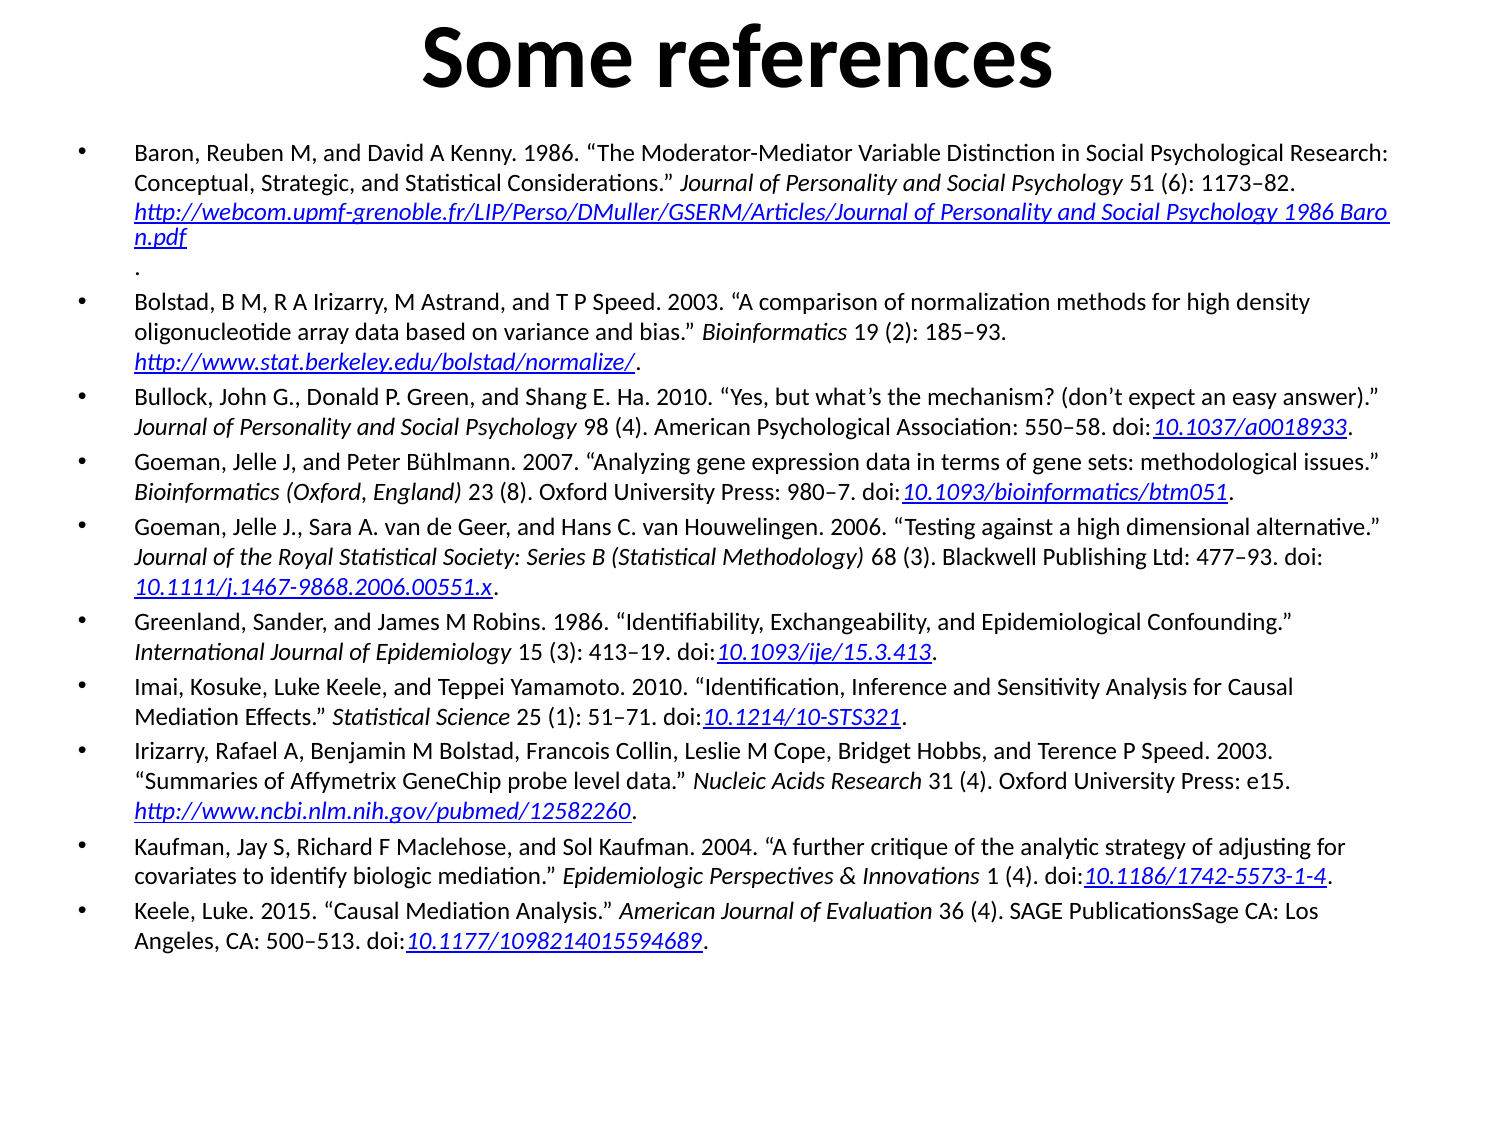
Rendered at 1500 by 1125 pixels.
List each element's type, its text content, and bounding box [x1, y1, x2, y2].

list Baron, Reuben M, and David A Kenny. 1986. “The Moderator-Mediator Variable Distinction in Social Psychological Research: Conceptual, Strategic, and Statistical Considerations.” Journal of Personality and Social Psychology 51 (6): 1173–82. http://webcom.upmf-grenoble.fr/LIP/Perso/DMuller/GSERM/Articles/Journal of Personality and Social Psychology 1986 Baron.pdf. Bolstad, B M, R A Irizarry, M Astrand, and T P Speed. 2003. “A comparison of normalization methods for high density oligonucleotide array data based on variance and bias.” Bioinformatics 19 (2): 185–93. http://www.stat.berkeley.edu/bolstad/normalize/. Bullock, John G., Donald P. Green, and Shang E. Ha. 2010. “Yes, but what’s the mechanism? (don’t expect an easy answer).” Journal of Personality and Social Psychology 98 (4). American Psychological Association: 550–58. doi:10.1037/a0018933. Goeman, Jelle J, and Peter Bühlmann. 2007. “Analyzing gene expression data in terms of gene sets: methodological issues.” Bioinformatics (Oxford, England) 23 (8). Oxford University Press: 980–7. doi:10.1093/bioinformatics/btm051. Goeman, Jelle J., Sara A. van de Geer, and Hans C. van Houwelingen. 2006. “Testing against a high dimensional alternative.” Journal of the Royal Statistical Society: Series B (Statistical Methodology) 68 (3). Blackwell Publishing Ltd: 477–93. doi:10.1111/j.1467-9868.2006.00551.x. Greenland, Sander, and James M Robins. 1986. “Identifiability, Exchangeability, and Epidemiological Confounding.” International Journal of Epidemiology 15 (3): 413–19. doi:10.1093/ije/15.3.413. Imai, Kosuke, Luke Keele, and Teppei Yamamoto. 2010. “Identification, Inference and Sensitivity Analysis for Causal Mediation Effects.” Statistical Science 25 (1): 51–71. doi:10.1214/10-STS321. Irizarry, Rafael A, Benjamin M Bolstad, Francois Collin, Leslie M Cope, Bridget Hobbs, and Terence P Speed. 2003. “Summaries of Affymetrix GeneChip probe level data.” Nucleic Acids Research 31 (4). Oxford University Press: e15. http://www.ncbi.nlm.nih.gov/pubmed/12582260. Kaufman, Jay S, Richard F Maclehose, and Sol Kaufman. 2004. “A further critique of the analytic strategy of adjusting for covariates to identify biologic mediation.” Epidemiologic Perspectives & Innovations 1 (4). doi:10.1186/1742-5573-1-4. Keele, Luke. 2015. “Causal Mediation Analysis.” American Journal of Evaluation 36 (4). SAGE PublicationsSage CA: Los Angeles, CA: 500–513. doi:10.1177/1098214015594689. [63, 128, 1413, 1018]
title Some references [63, 0, 1413, 128]
